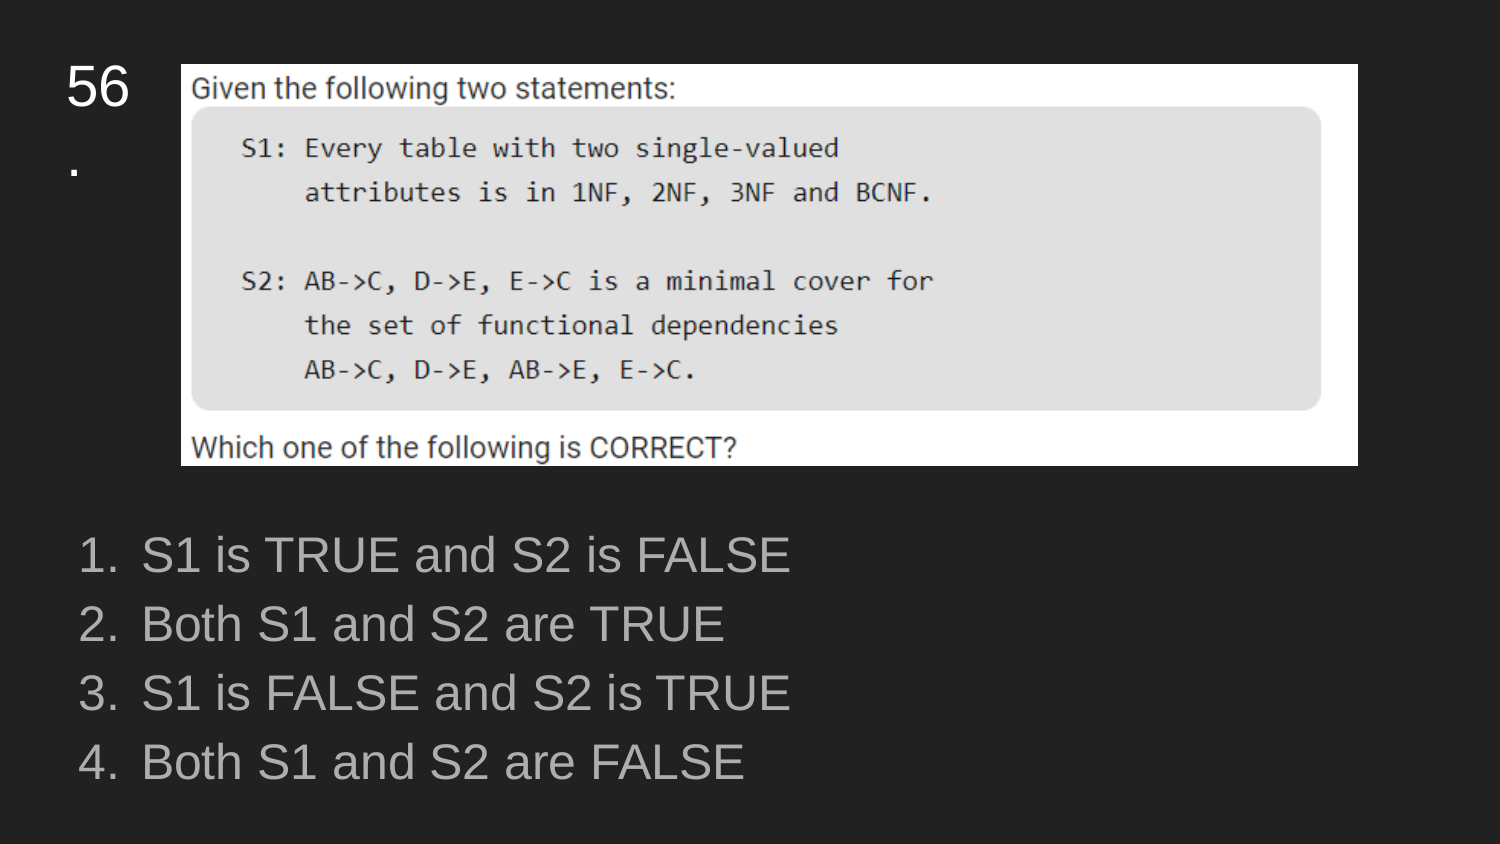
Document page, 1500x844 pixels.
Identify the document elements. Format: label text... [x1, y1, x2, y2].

list S1 is TRUE and S2 is FALSE Both S1 and S2 are TRUE S1 is FALSE and S2 is TRUE Both S1 and S2 are FALSE [51, 498, 1449, 806]
title 56. [51, 33, 159, 134]
picture [181, 63, 1358, 466]
